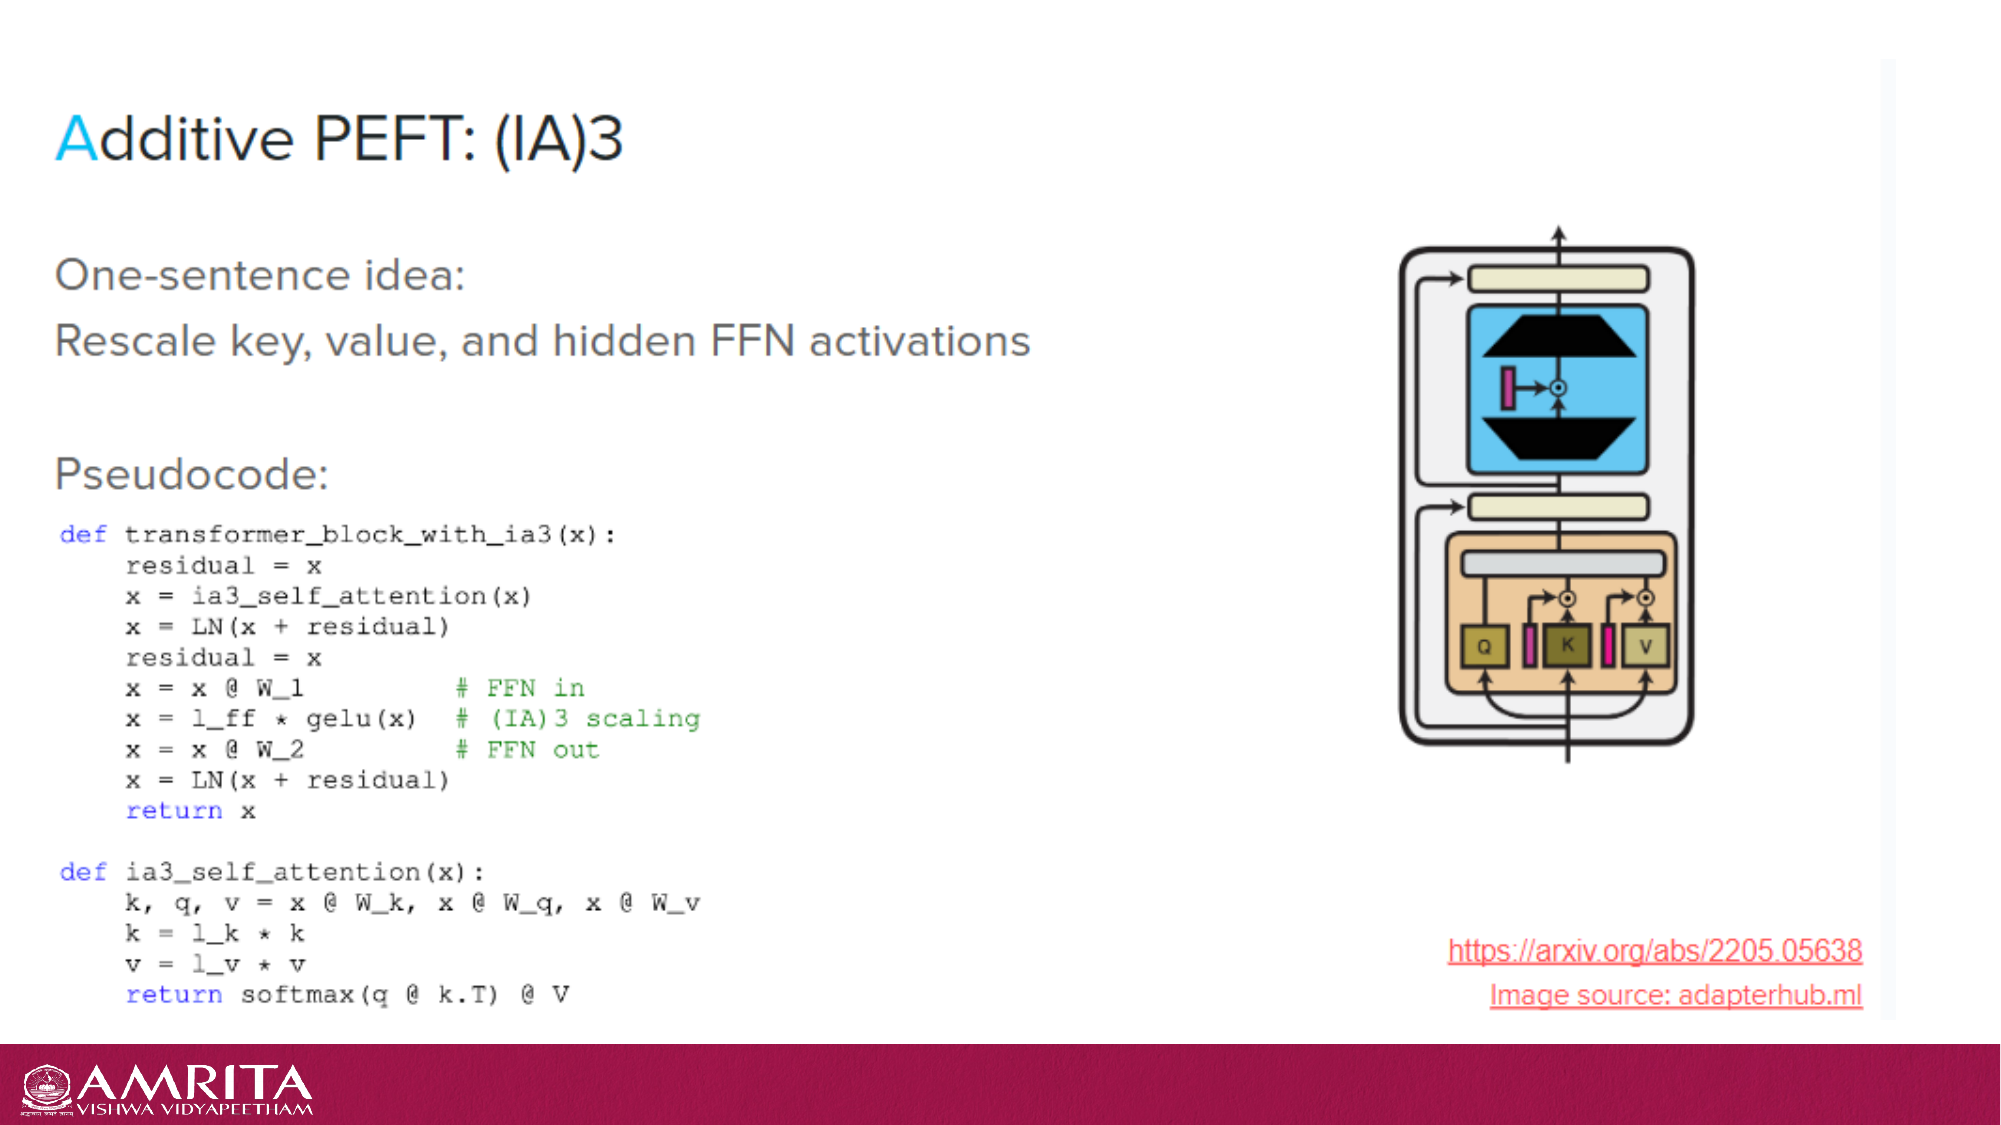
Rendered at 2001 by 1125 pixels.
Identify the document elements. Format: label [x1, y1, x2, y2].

picture [0, 1044, 2001, 1125]
picture [51, 59, 1896, 1020]
